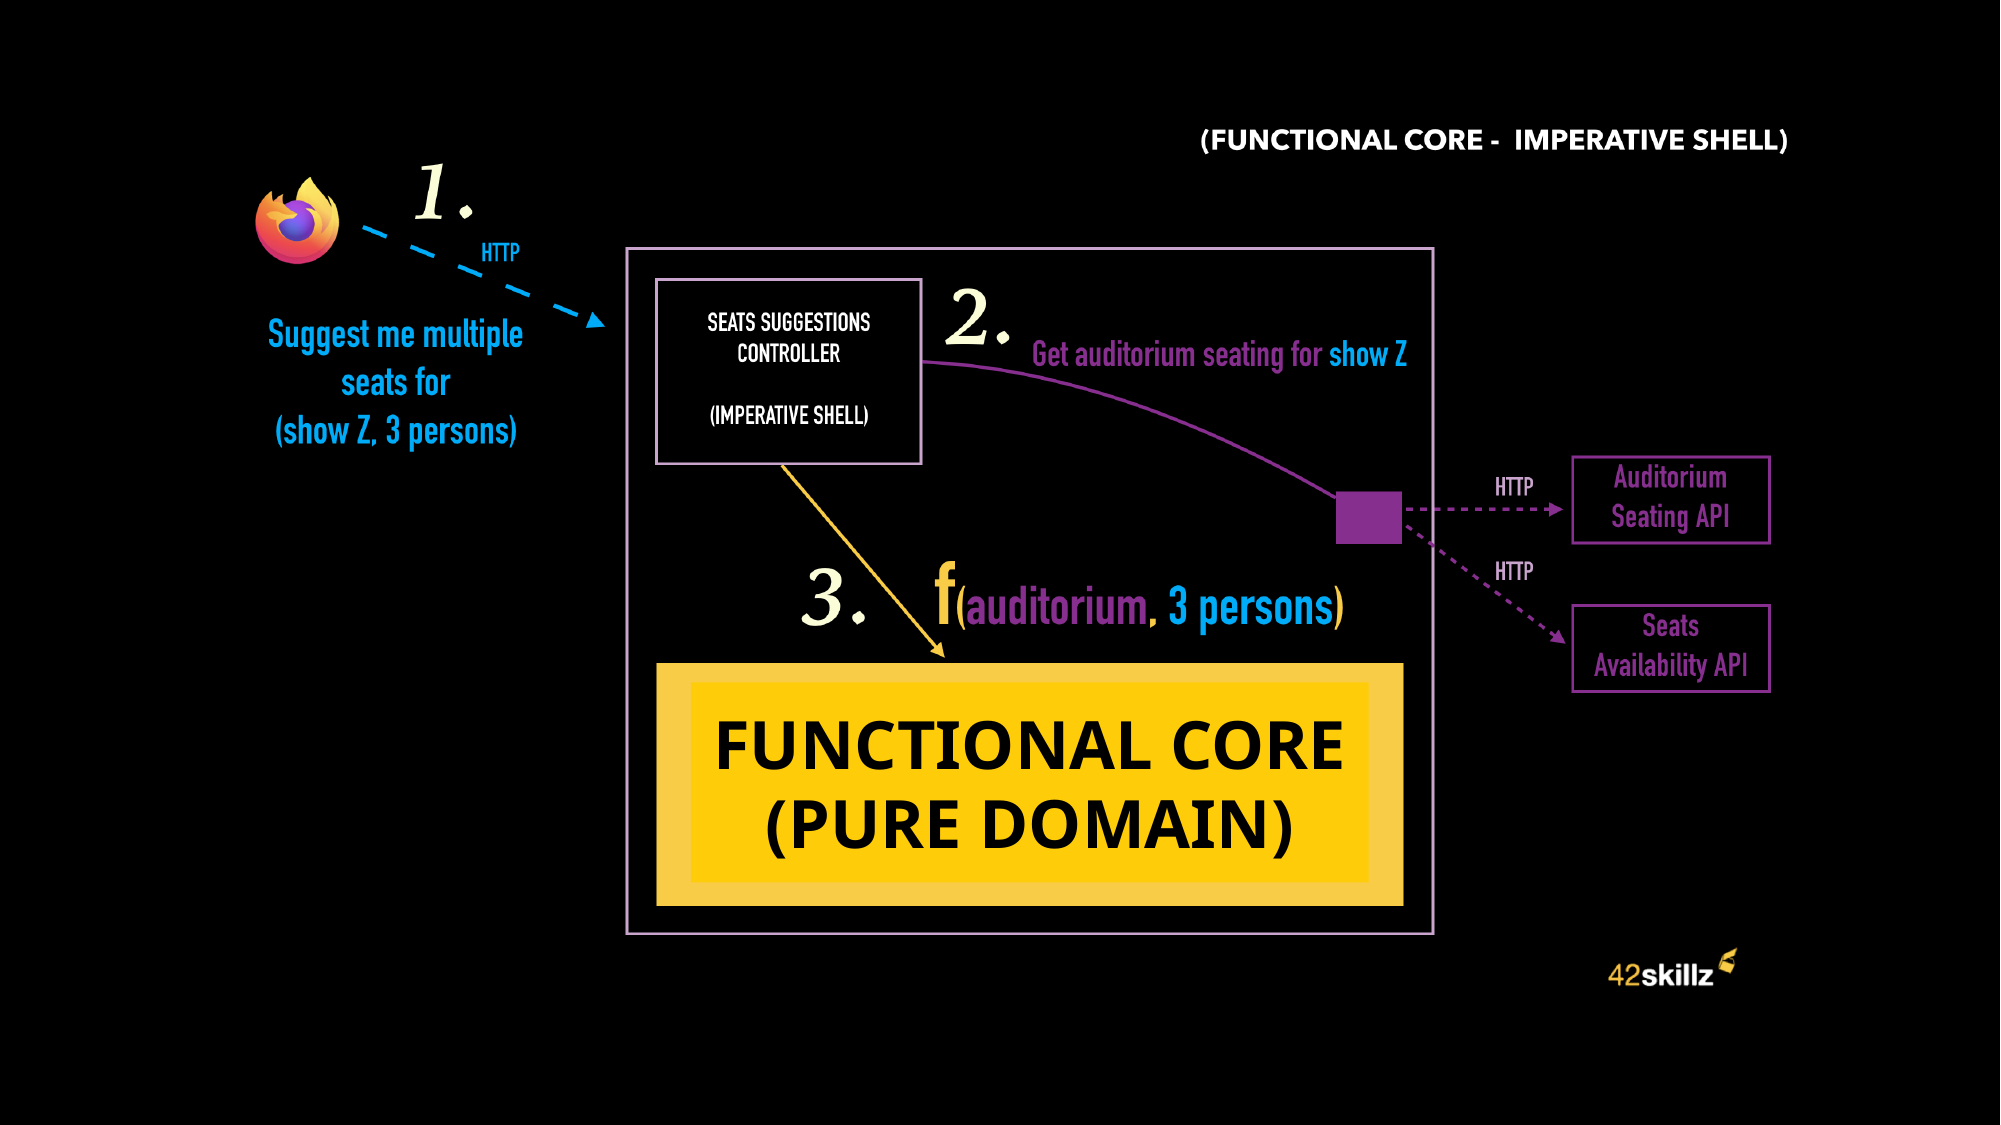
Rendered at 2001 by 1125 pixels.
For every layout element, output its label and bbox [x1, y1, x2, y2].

picture [174, 46, 1825, 1079]
